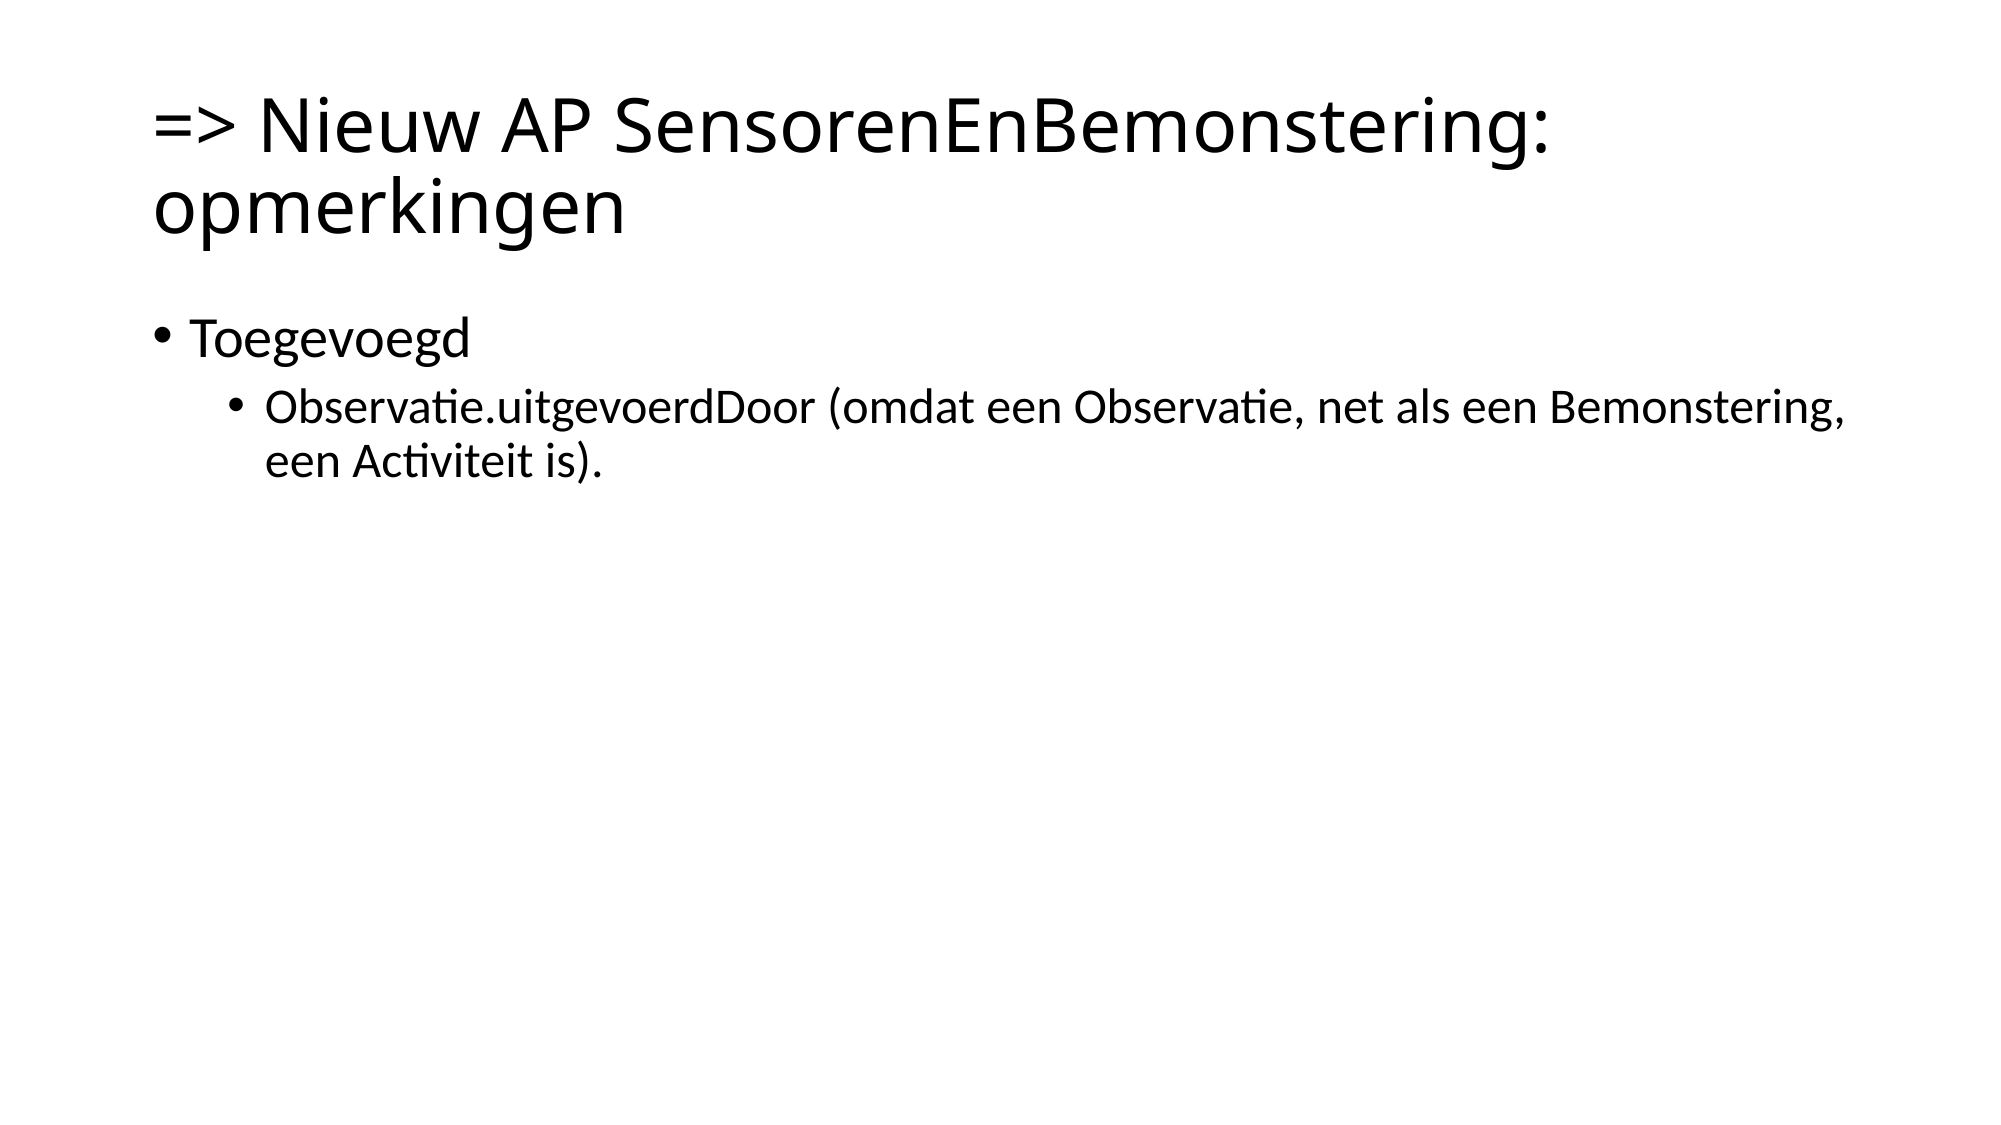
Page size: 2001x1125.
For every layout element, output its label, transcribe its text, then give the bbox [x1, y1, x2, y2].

list Toegevoegd Observatie.uitgevoerdDoor (omdat een Observatie, net als een Bemonstering, een Activiteit is). [137, 299, 1863, 1014]
title => Nieuw AP SensorenEnBemonstering: opmerkingen [137, 59, 1863, 278]
